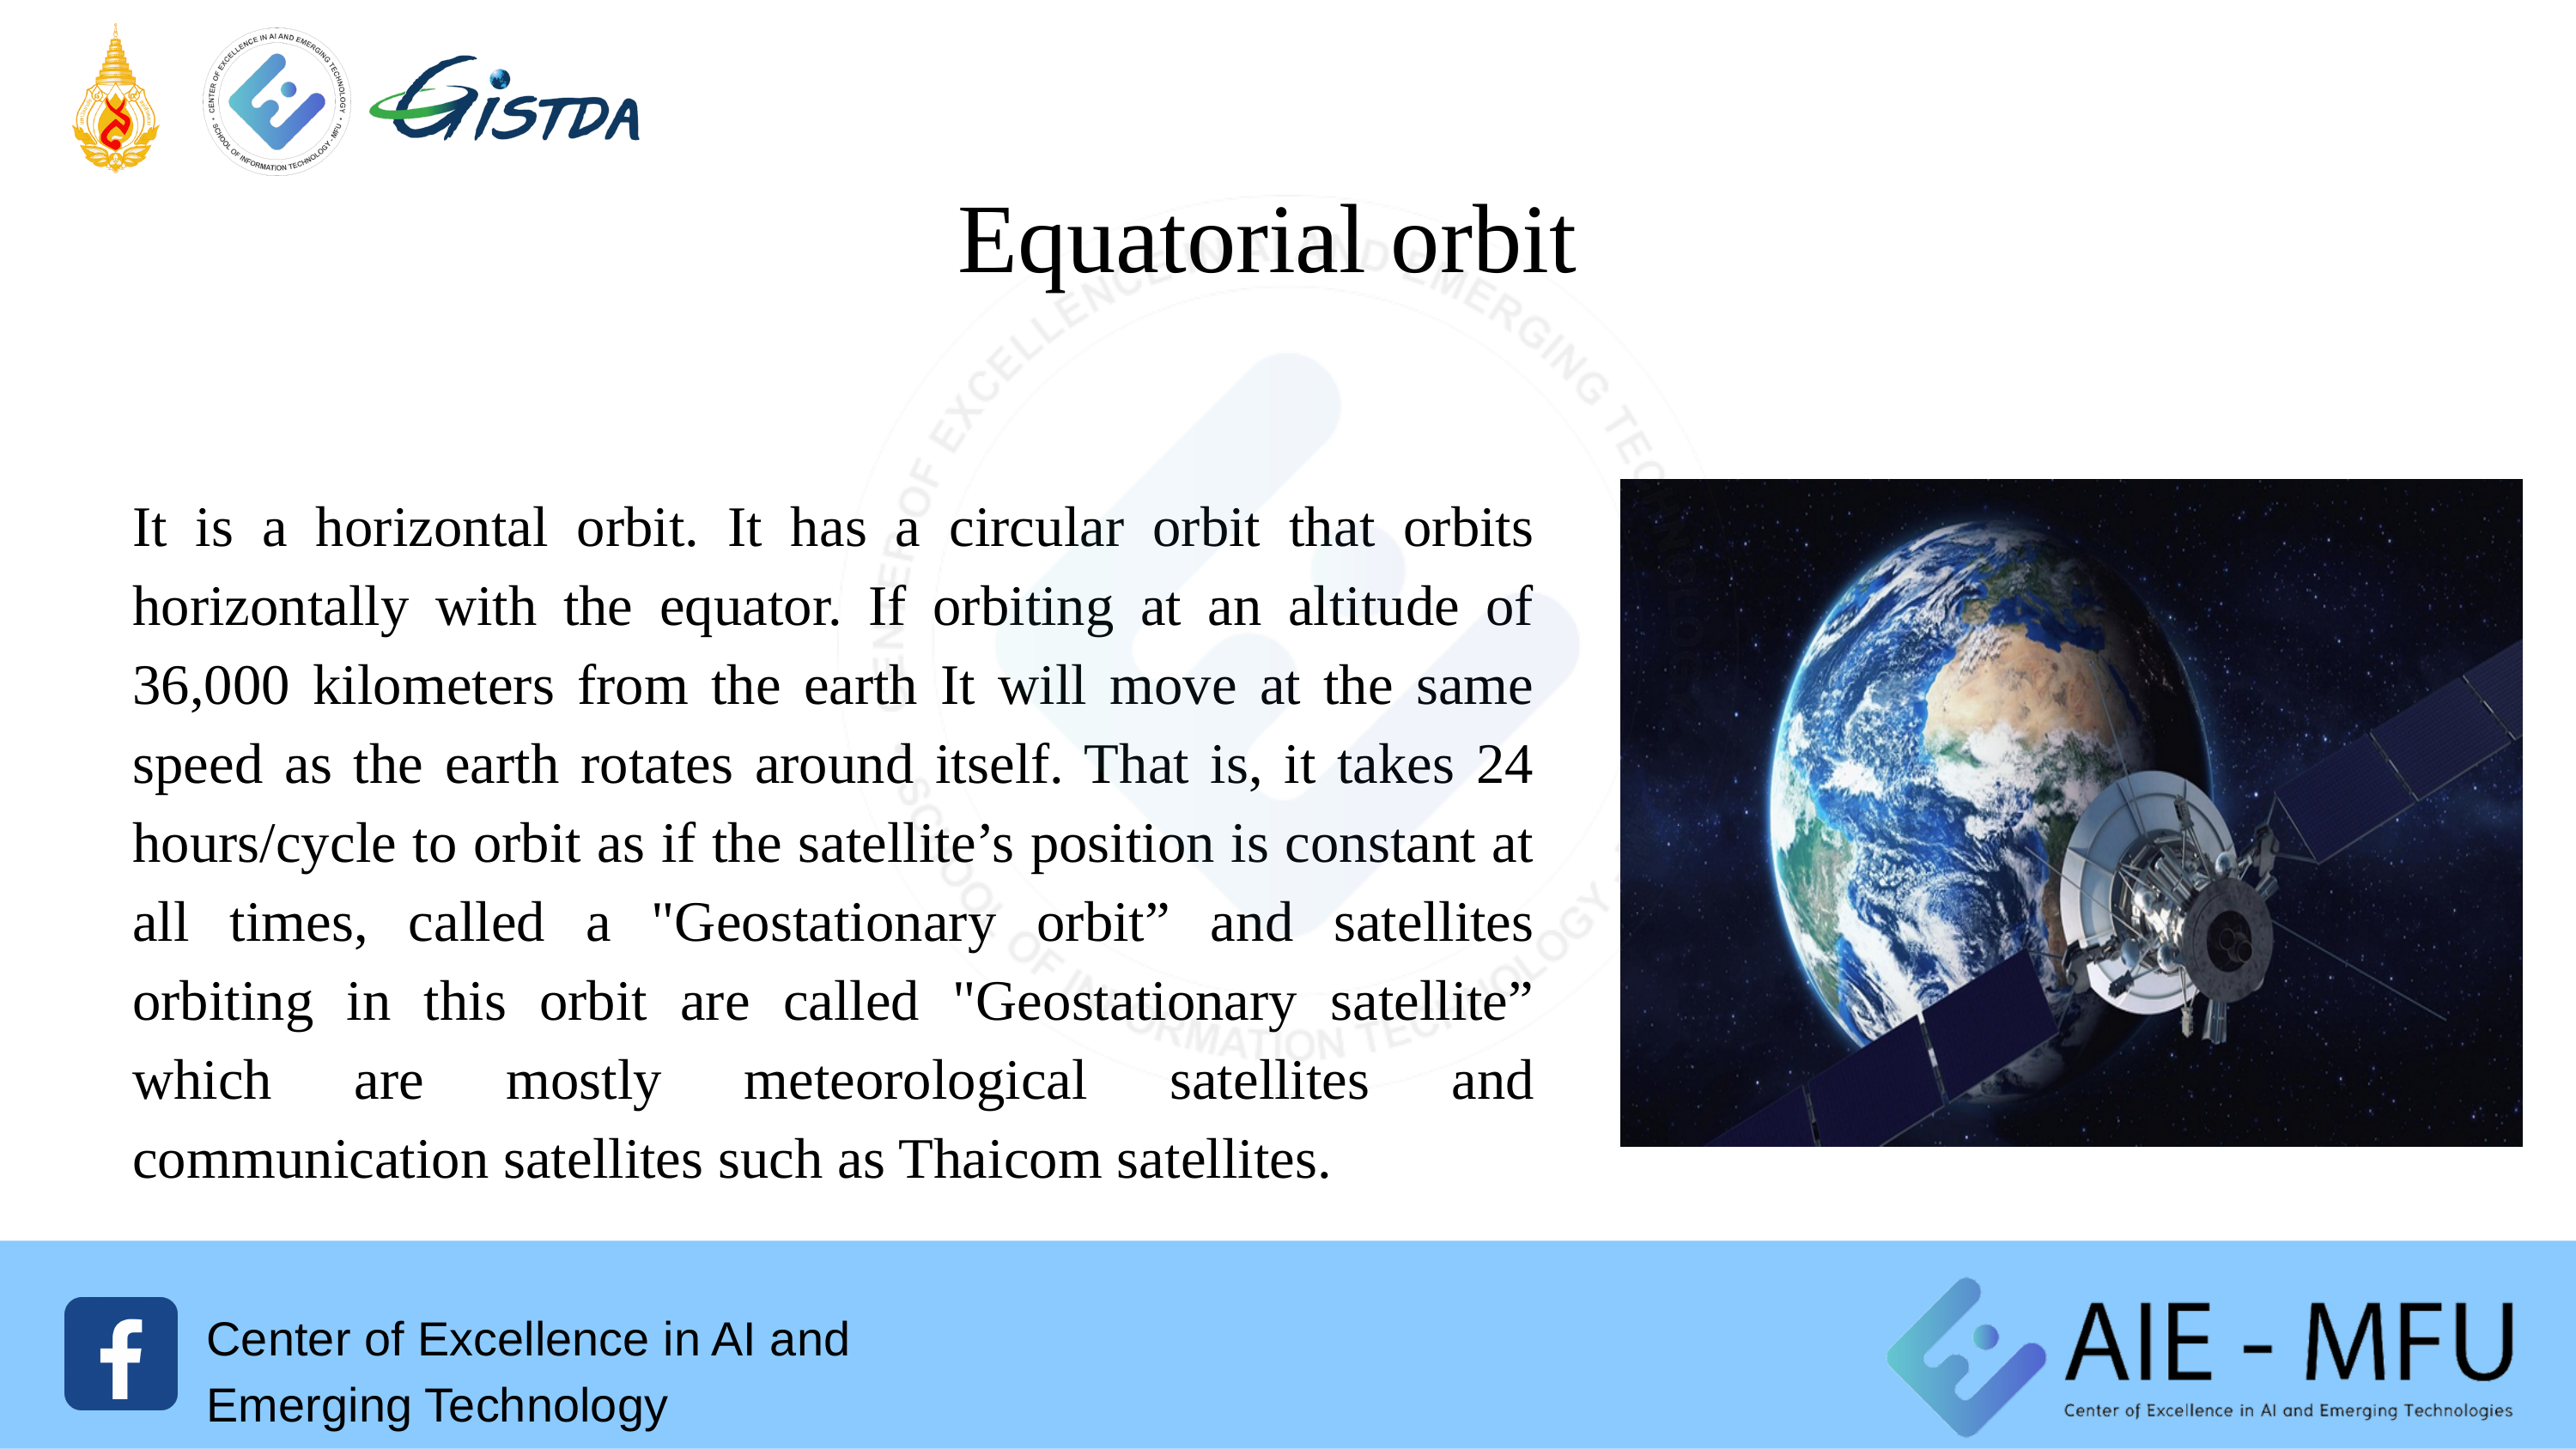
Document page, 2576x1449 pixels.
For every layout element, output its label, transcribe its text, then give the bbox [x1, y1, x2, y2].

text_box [0, 1224, 2576, 1449]
picture [836, 195, 2523, 1148]
picture [350, 10, 658, 185]
text_box Equatorial orbit [659, 156, 1900, 293]
text_box It is a horizontal orbit. It has a circular orbit that orbits horizontally with the equator. If orbiting at an altitude of 36,000 kilometers from the earth It will move at the same speed as the earth rotates around itself. That is, it takes 24 hours/cycle to orbit as if the satellite’s position is constant at all times, called a "Geostationary orbit” and satellites orbiting in this orbit are called "Geostationary satellite” which are mostly meteorological satellites and communication satellites such as Thaicom satellites. [132, 479, 1537, 1222]
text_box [39, 20, 345, 176]
